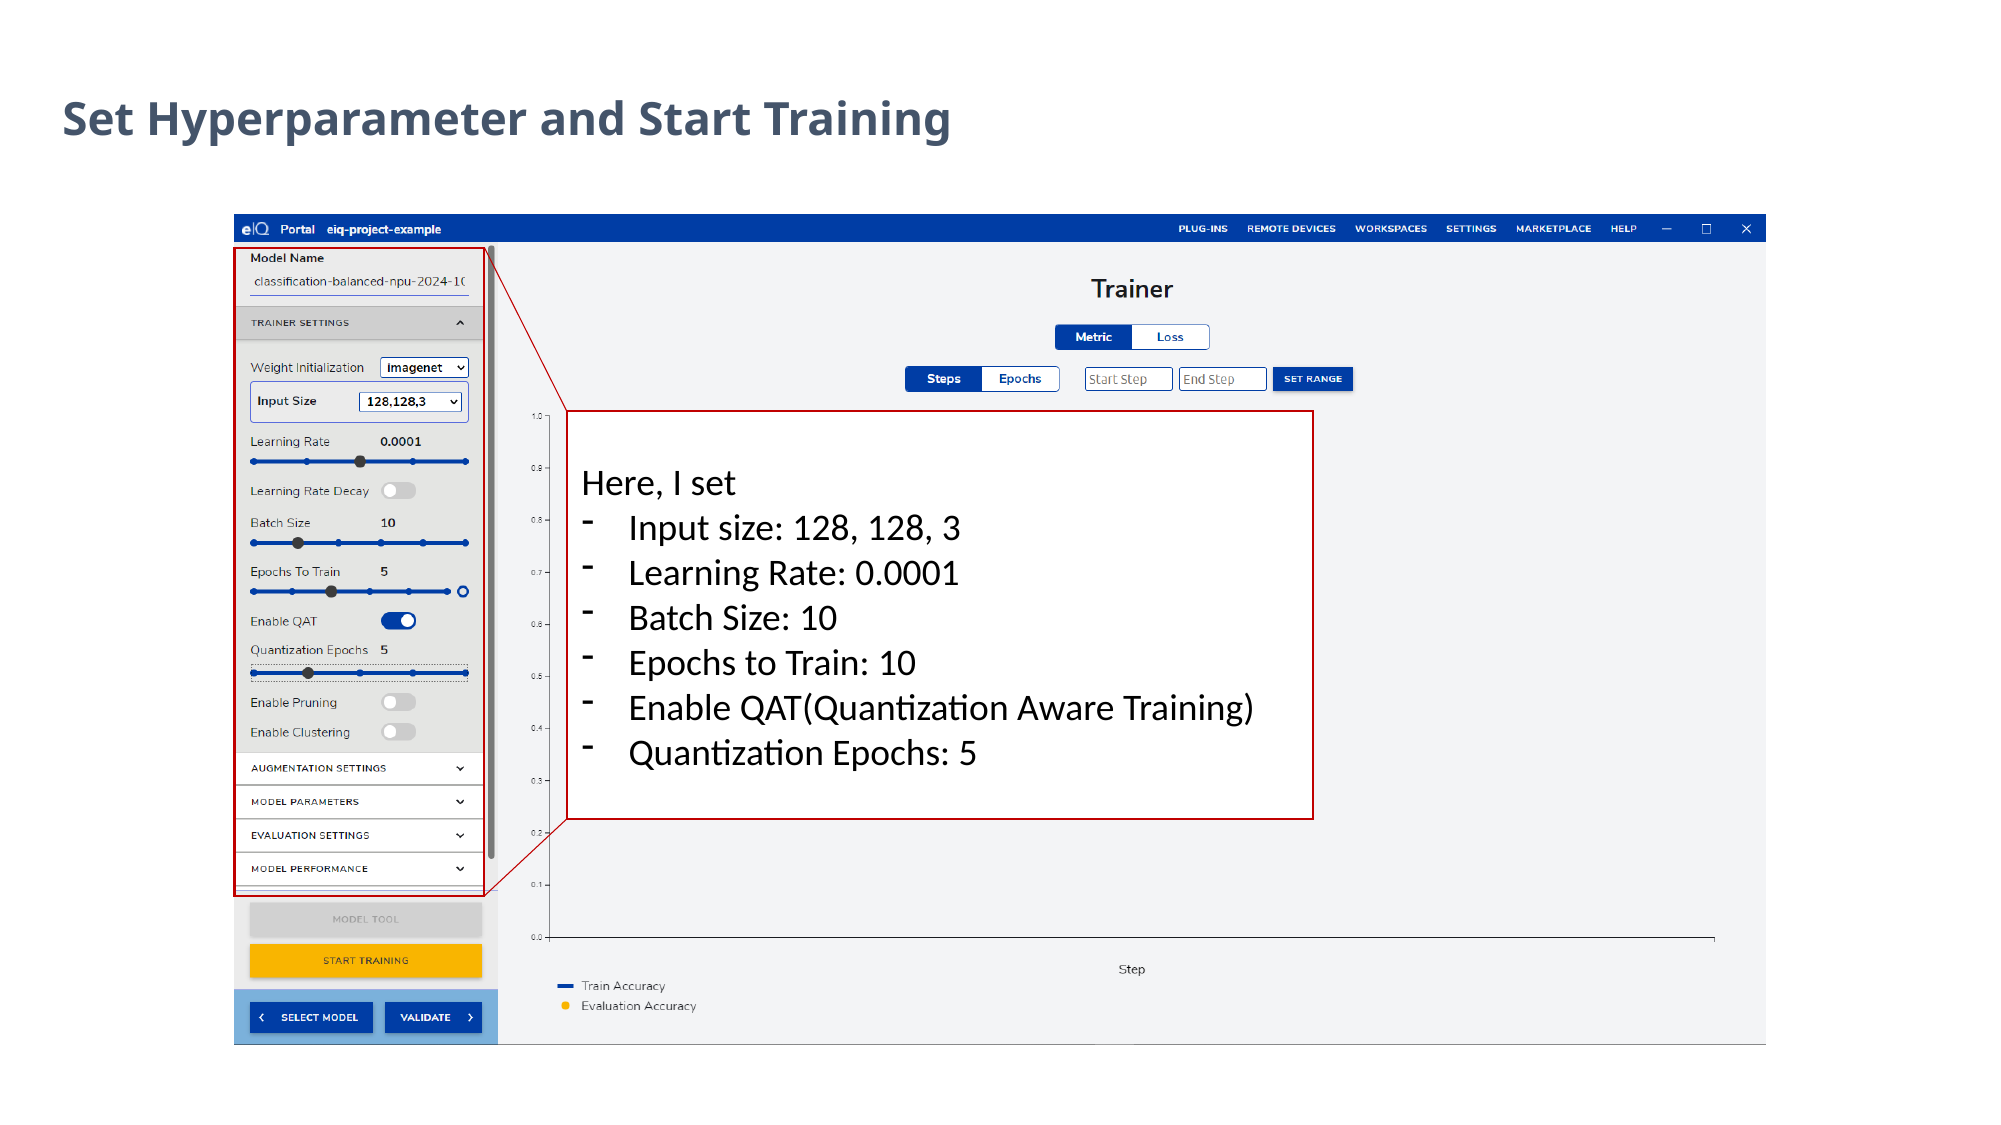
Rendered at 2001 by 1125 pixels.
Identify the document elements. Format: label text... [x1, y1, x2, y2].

picture [234, 214, 1766, 1045]
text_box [484, 818, 567, 896]
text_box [484, 247, 567, 412]
title Set Hyperparameter and Start Training [62, 61, 1938, 173]
list [62, 188, 1938, 974]
